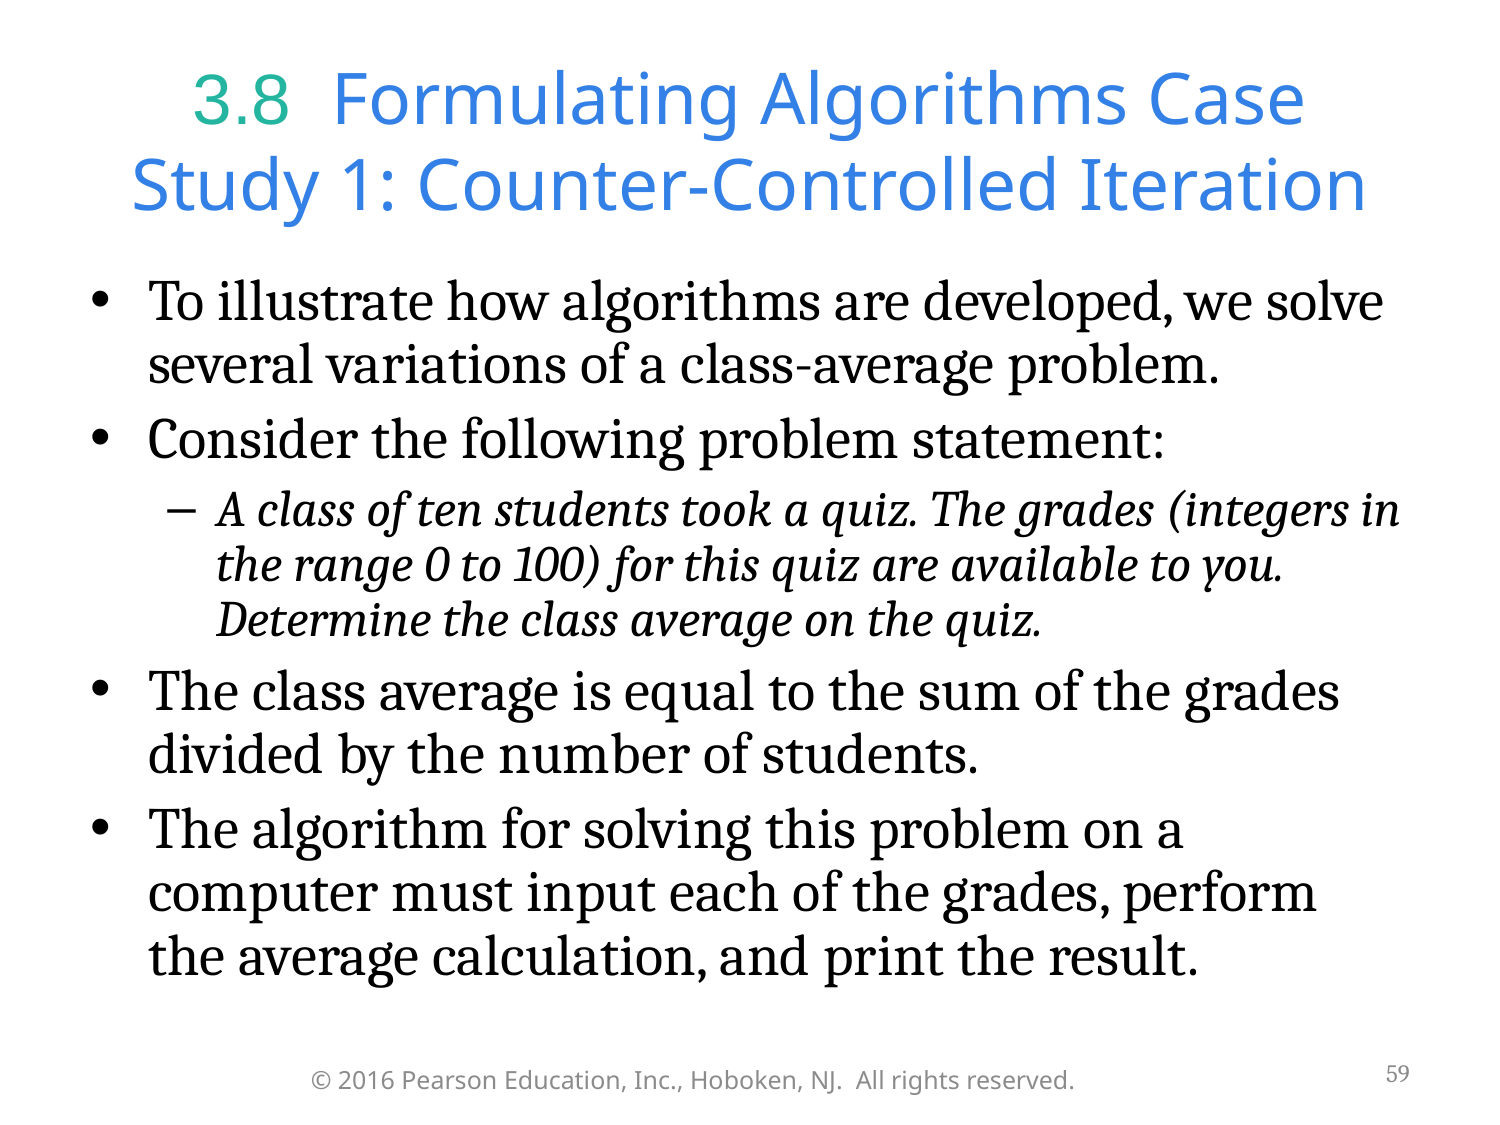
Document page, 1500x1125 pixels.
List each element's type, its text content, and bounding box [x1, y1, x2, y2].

title 3.8 Formulating Algorithms Case Study 1: Counter-Controlled Iteration [75, 45, 1425, 233]
slide_number 59 [1074, 1042, 1425, 1103]
footer © 2016 Pearson Education, Inc., Hoboken, NJ. All rights reserved. [287, 1050, 1100, 1110]
list To illustrate how algorithms are developed, we solve several variations of a class-average problem. Consider the following problem statement: A class of ten students took a quiz. The grades (integers in the range 0 to 100) for this quiz are available to you. Determine the class average on the quiz. The class average is equal to the sum of the grades divided by the number of students. The algorithm for solving this problem on a computer must input each of the grades, perform the average calculation, and print the result. [75, 262, 1425, 1005]
